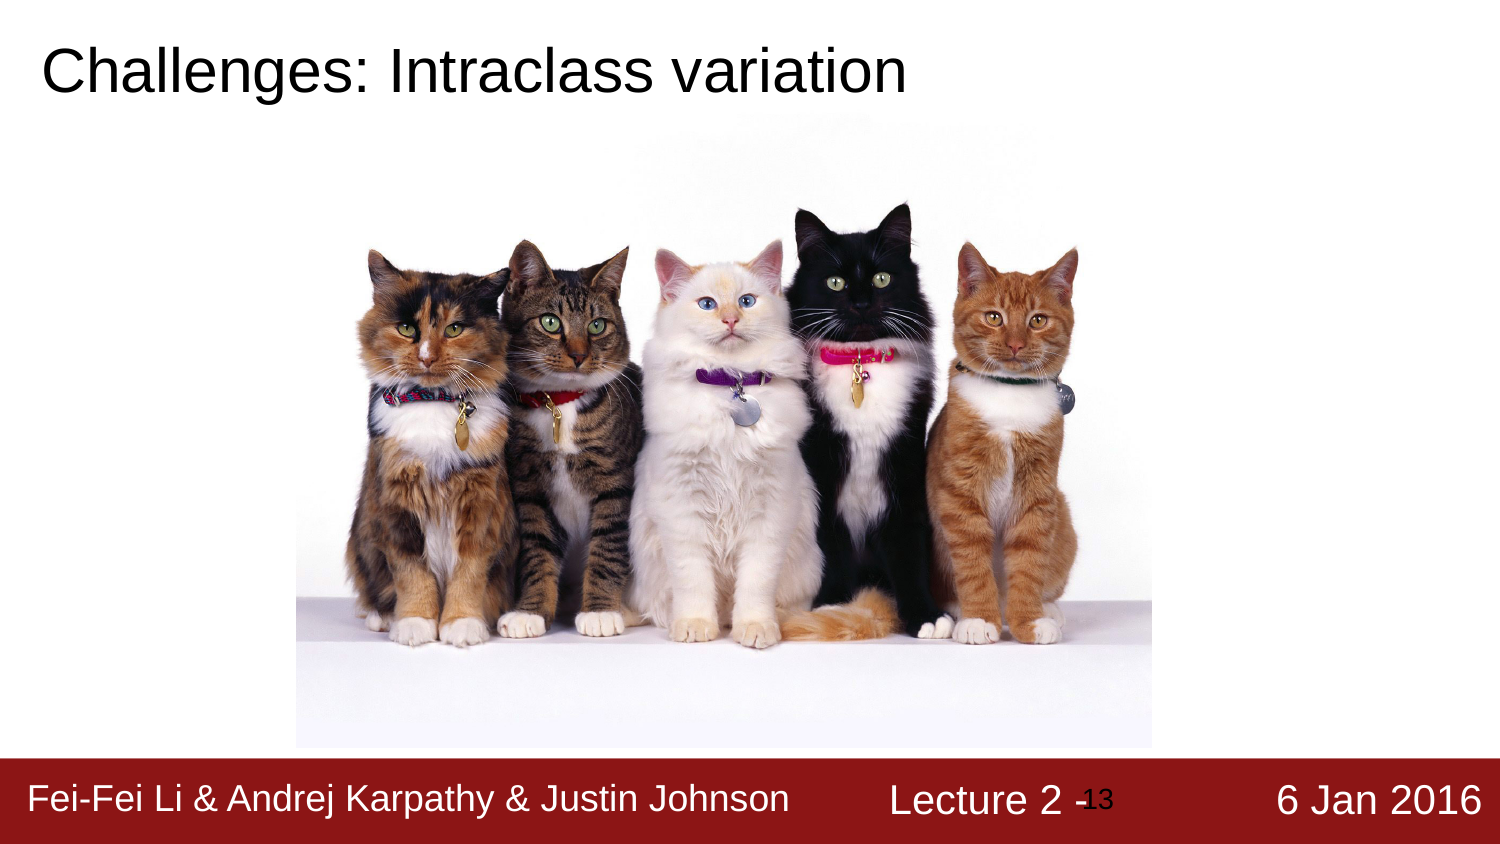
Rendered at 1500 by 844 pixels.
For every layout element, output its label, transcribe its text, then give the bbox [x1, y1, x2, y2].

slide_number ‹#› [1066, 765, 1157, 831]
picture [296, 105, 1153, 748]
text_box Challenges: Intraclass variation [26, 15, 1117, 146]
